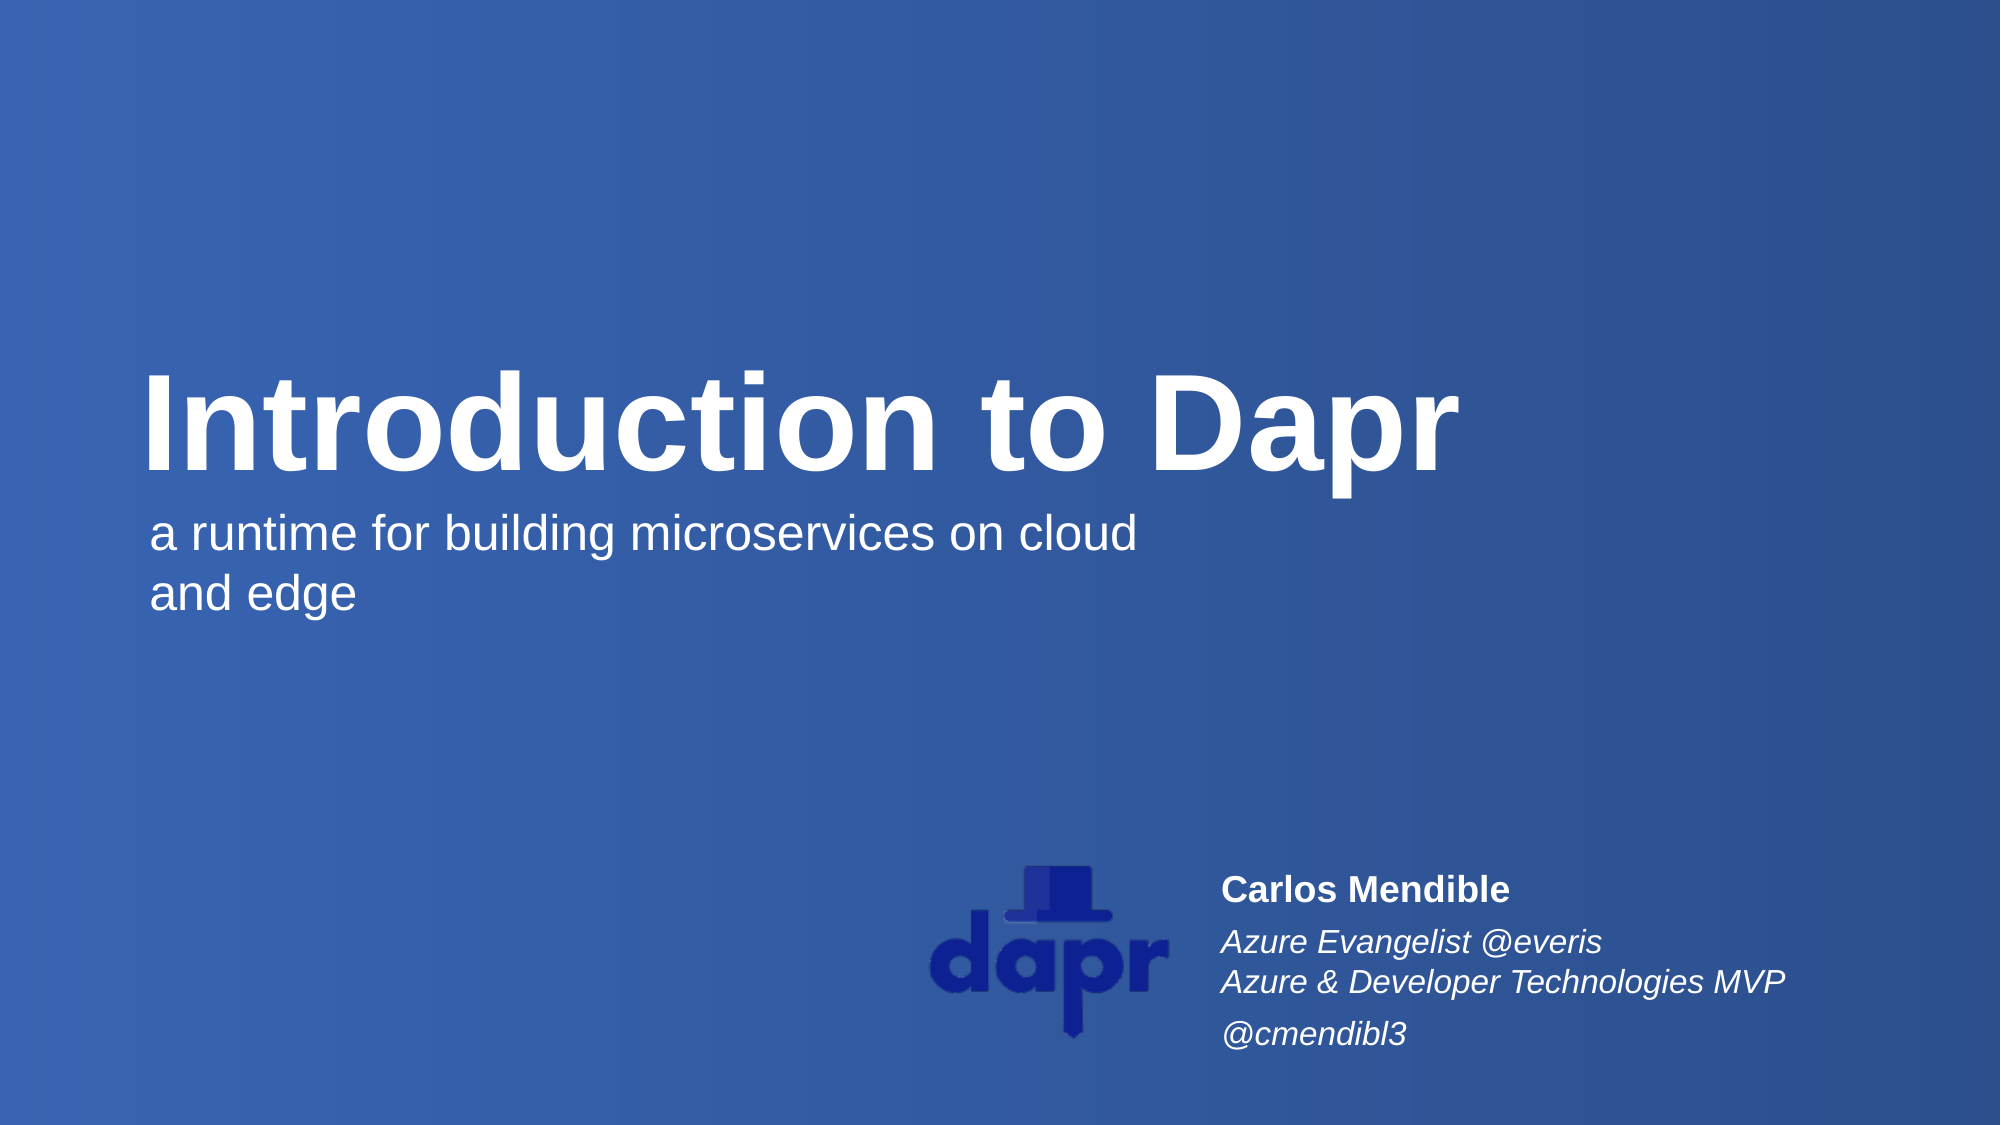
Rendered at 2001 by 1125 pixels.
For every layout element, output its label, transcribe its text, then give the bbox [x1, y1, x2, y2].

text_box a runtime for building microservices on cloud and edge [134, 493, 1173, 629]
text_box Introduction to Dapr [126, 325, 1797, 506]
text_box @cmendibl3 [1207, 1004, 1856, 1060]
picture [893, 796, 1207, 1109]
text_box Azure Evangelist @everis Azure & Developer Technologies MVP [1207, 912, 1856, 1004]
text_box Carlos Mendible [1207, 857, 1856, 912]
